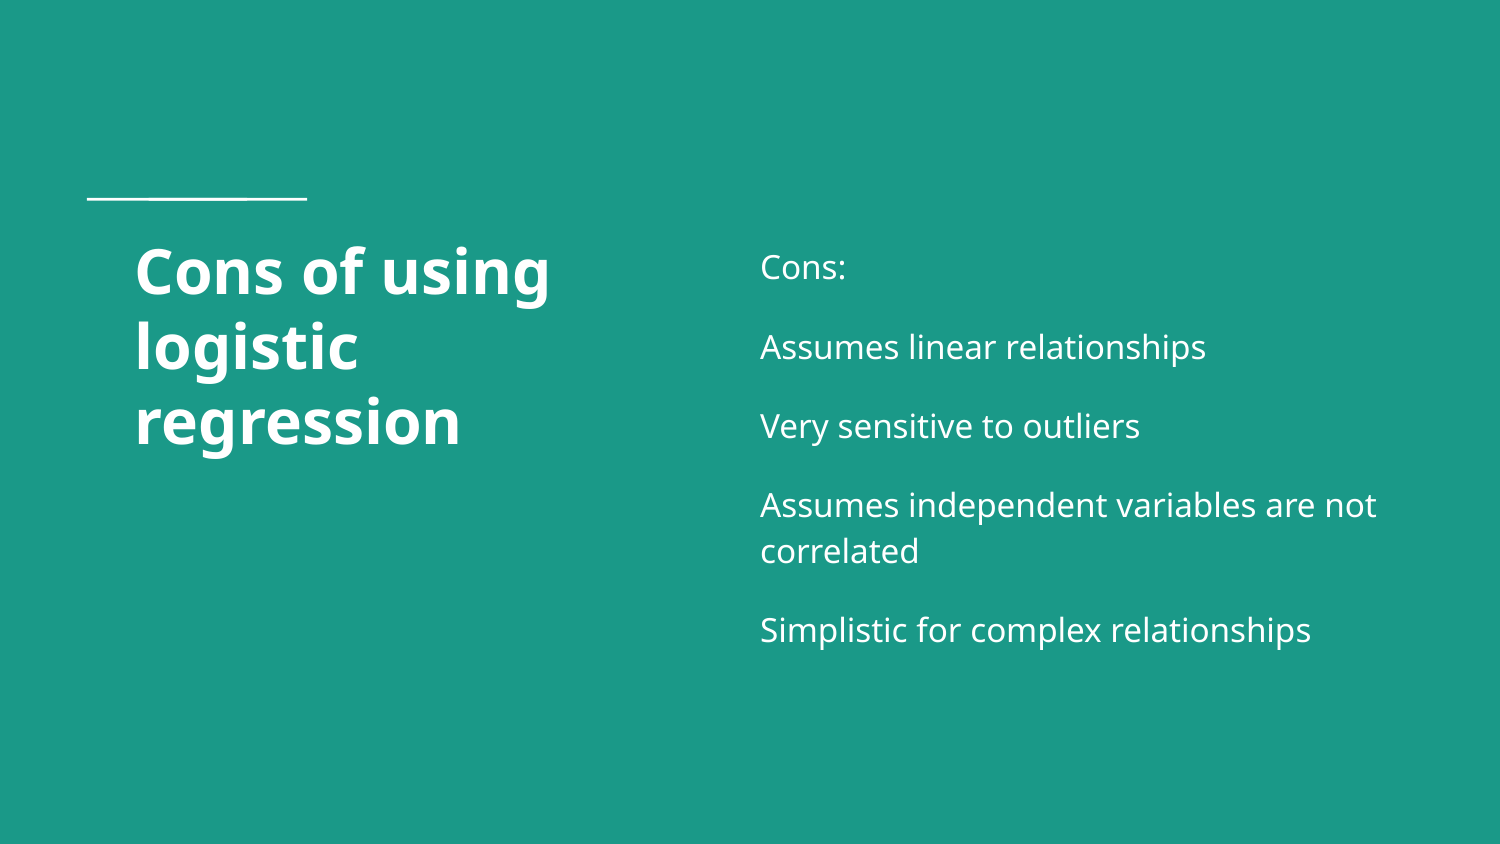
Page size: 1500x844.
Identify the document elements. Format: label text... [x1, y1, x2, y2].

subtitle Cons: Assumes linear relationships Very sensitive to outliers Assumes independent variables are not correlated Simplistic for complex relationships [745, 225, 1415, 760]
title Cons of using logistic regression [119, 216, 613, 466]
